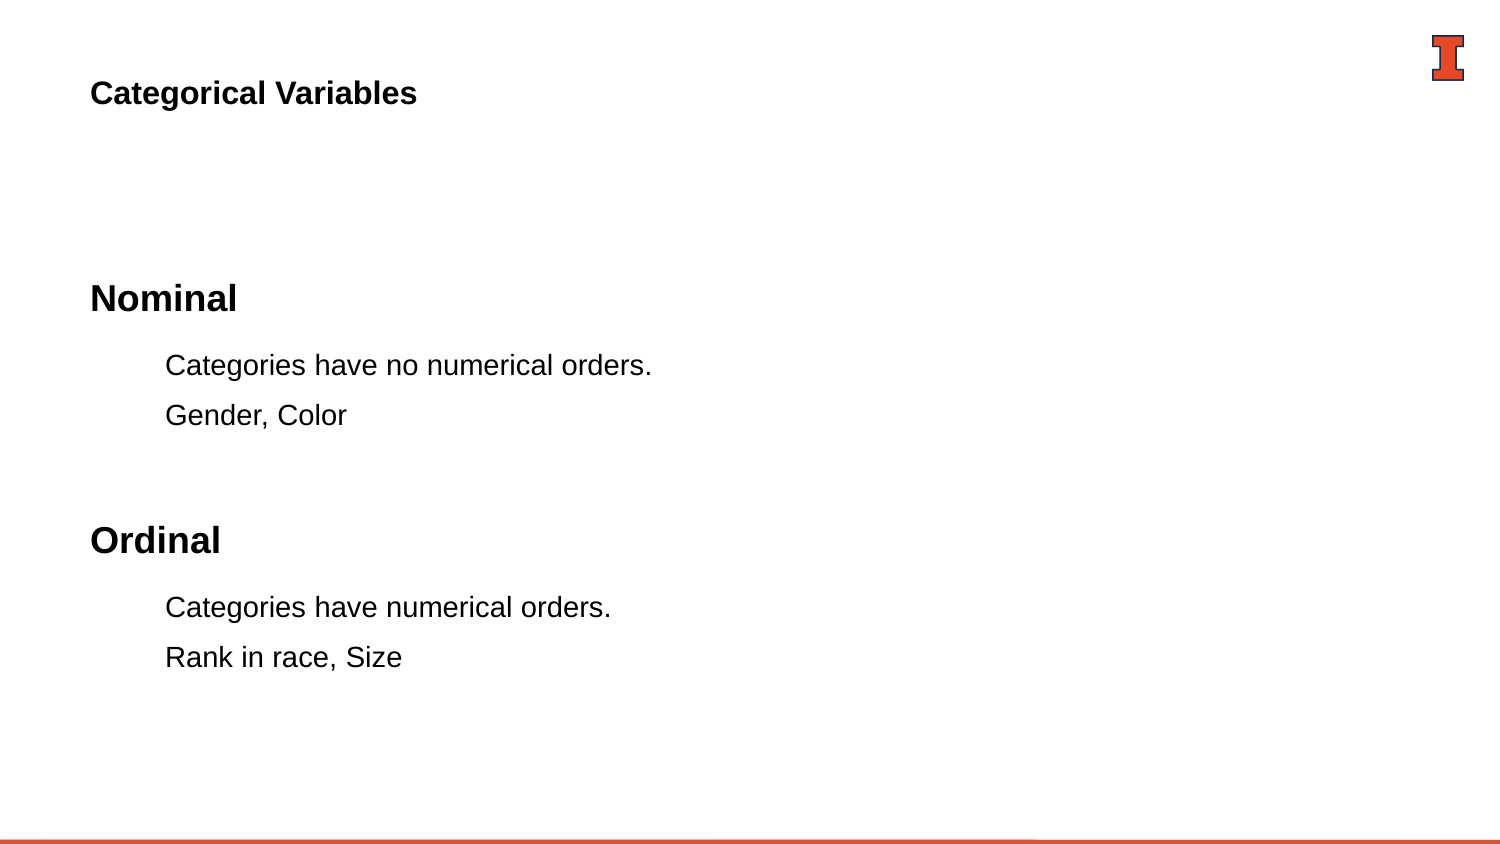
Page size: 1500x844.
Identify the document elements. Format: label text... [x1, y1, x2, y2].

title Categorical Variables [75, 64, 1404, 173]
list Nominal Categories have no numerical orders. Gender, Color Ordinal Categories have numerical orders. Rank in race, Size [75, 192, 900, 755]
picture [1432, 35, 1464, 81]
